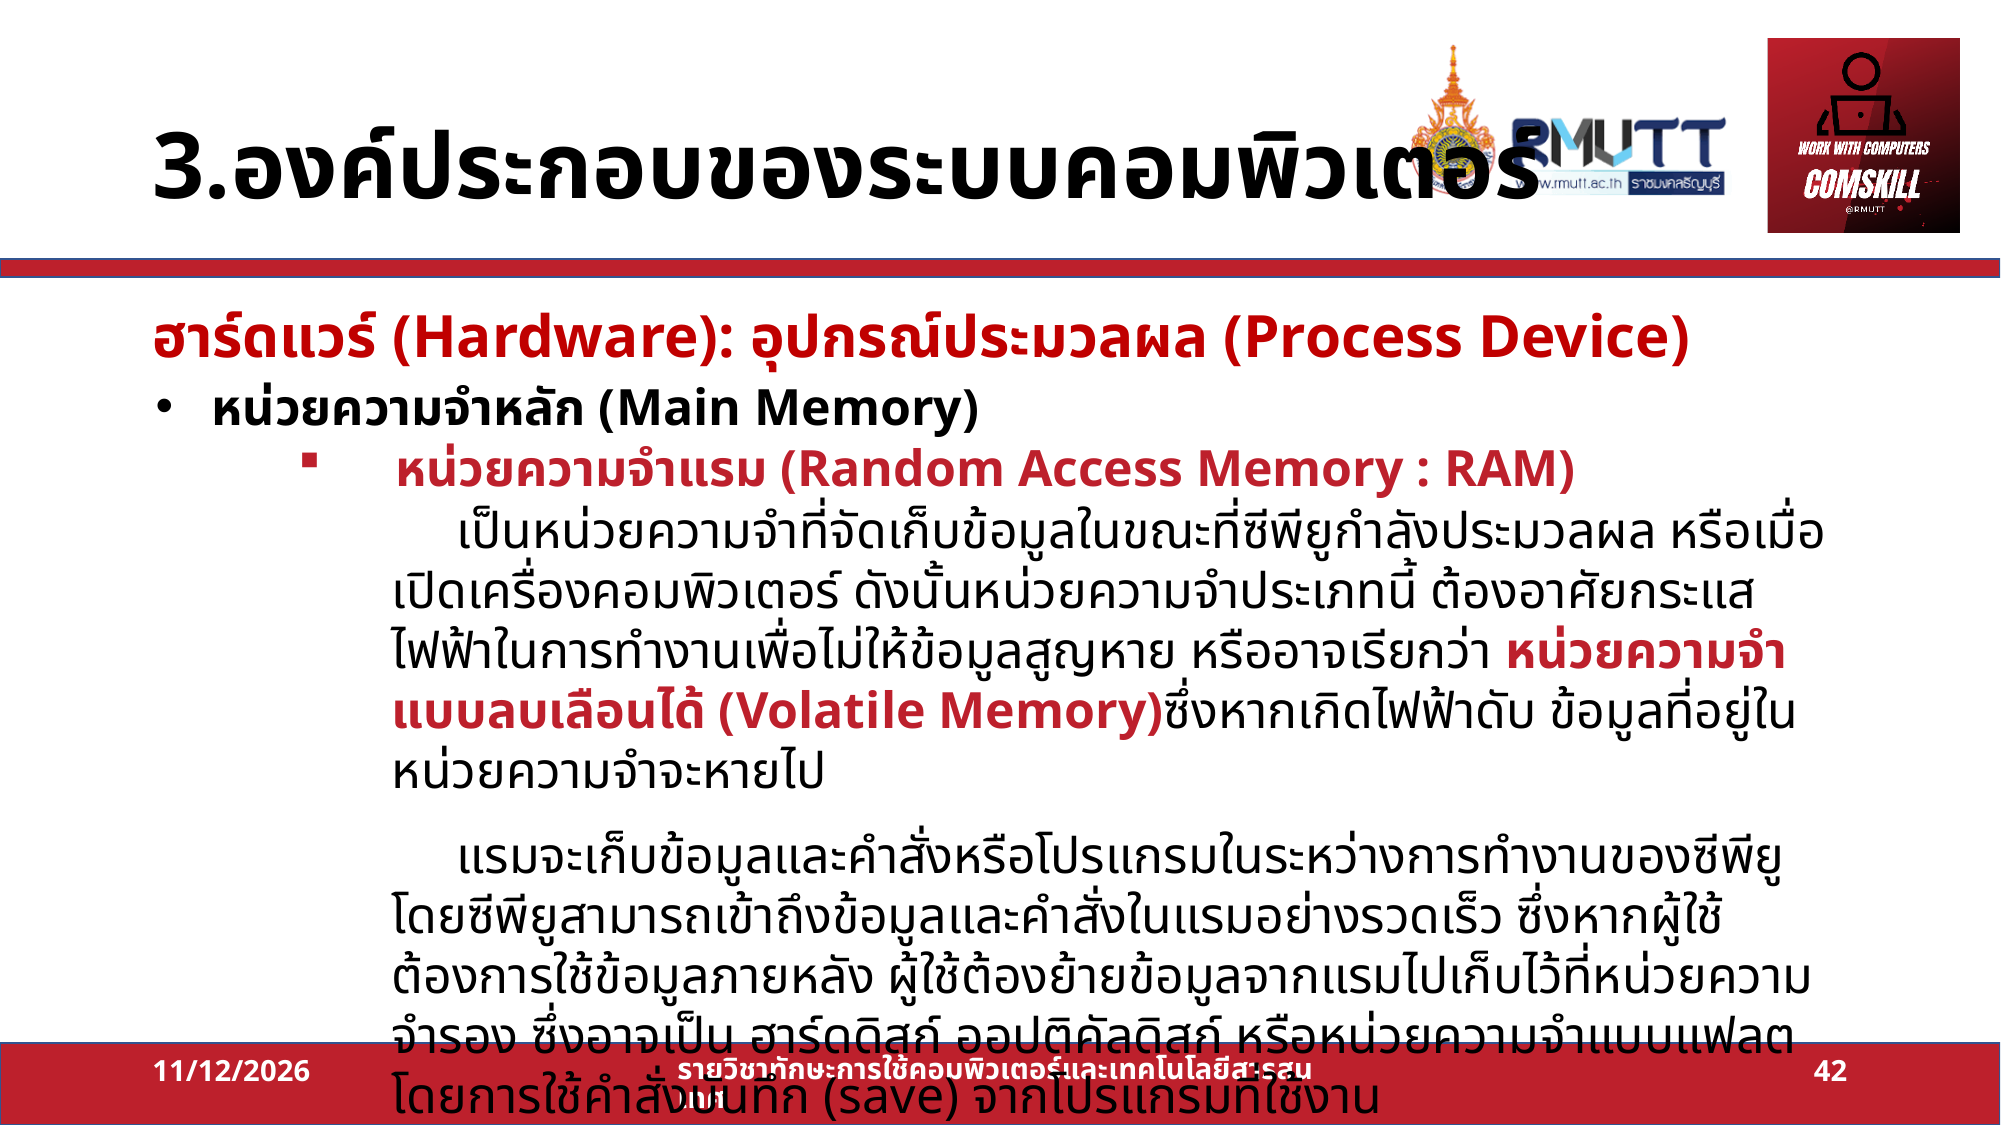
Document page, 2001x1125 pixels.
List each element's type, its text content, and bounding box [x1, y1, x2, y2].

picture [1402, 38, 2001, 233]
title 3.องค์ประกอบของระบบคอมพิวเตอร์ [137, 59, 1863, 278]
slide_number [137, 1042, 377, 1103]
text_box หน่วยความจำหลัก (Main Memory) [140, 368, 1273, 503]
text_box เป็นหน่วยความจำที่จัดเก็บข้อมูลในขณะที่ซีพียูกำลังประมวลผล หรือเมื่อเปิดเครื่องคอมพิวเตอร์ ดังนั้นหน่วยความจำประเภทนี้ ต้องอาศัยกระแสไฟฟ้าในการทำงานเพื่อไม่ให้ข้อมูลสูญหาย หรืออาจเรียกว่า หน่วยความจำแบบลบเลือนได้ (Volatile Memory)ซึ่งหากเกิดไฟฟ้าดับ ข้อมูลที่อยู่ในหน่วยความจำจะหายไป แรมจะเก็บข้อมูลและคำสั่งหรือโปรแกรมในระหว่างการทำงานของซีพียู โดยซีพียูสามารถเข้าถึงข้อมูลและคำสั่งในแรมอย่างรวดเร็ว ซึ่งหากผู้ใช้ต้องการใช้ข้อมูลภายหลัง ผู้ใช้ต้องย้ายข้อมูลจากแรมไปเก็บไว้ที่หน่วยความจำรอง ซึ่งอาจเป็น ฮาร์ดดิสก์ ออปติคัลดิสก์ หรือหน่วยความจำแบบแฟลต โดยการใช้คำสั่งบันทึก (save) จากโปรแกรมที่ใช้งาน [377, 491, 1863, 1125]
text_box หน่วยความจำแรม (Random Access Memory : RAM) [208, 429, 1887, 505]
list ฮาร์ดแวร์ (Hardware): อุปกรณ์ประมวลผล (Process Device) [137, 299, 1937, 1014]
